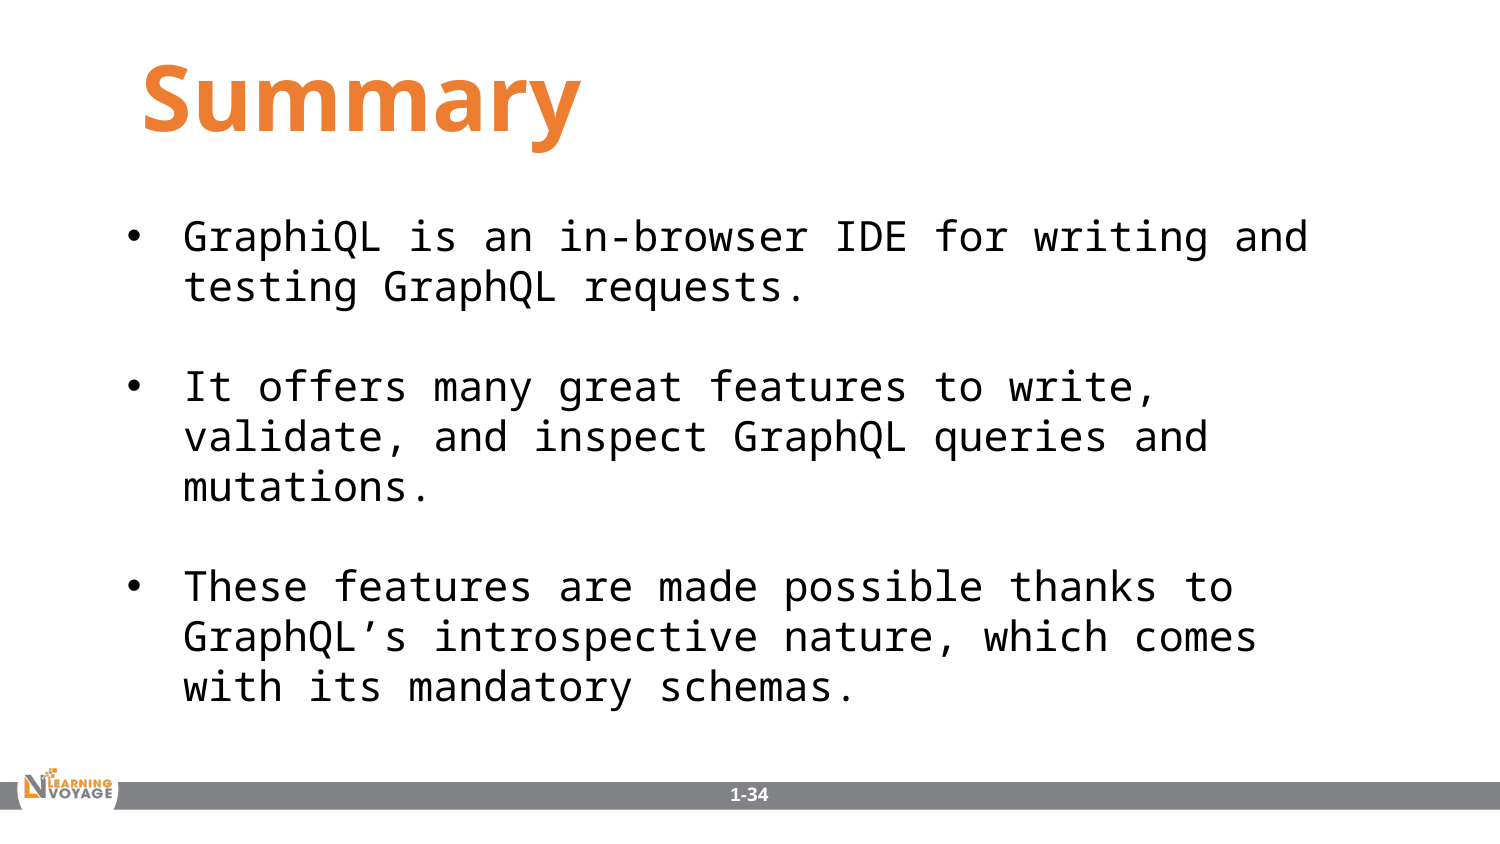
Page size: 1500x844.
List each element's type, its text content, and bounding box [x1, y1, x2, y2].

slide_number 1-34 [692, 770, 784, 821]
text_box Summary [126, 37, 1231, 153]
picture [0, 706, 144, 844]
text_box GraphiQL is an in-browser IDE for writing and testing GraphQL requests. It offers many great features to write, validate, and inspect GraphQL queries and mutations. These features are made possible thanks to GraphQL’s introspective nature, which comes with its mandatory schemas. [126, 207, 1373, 710]
